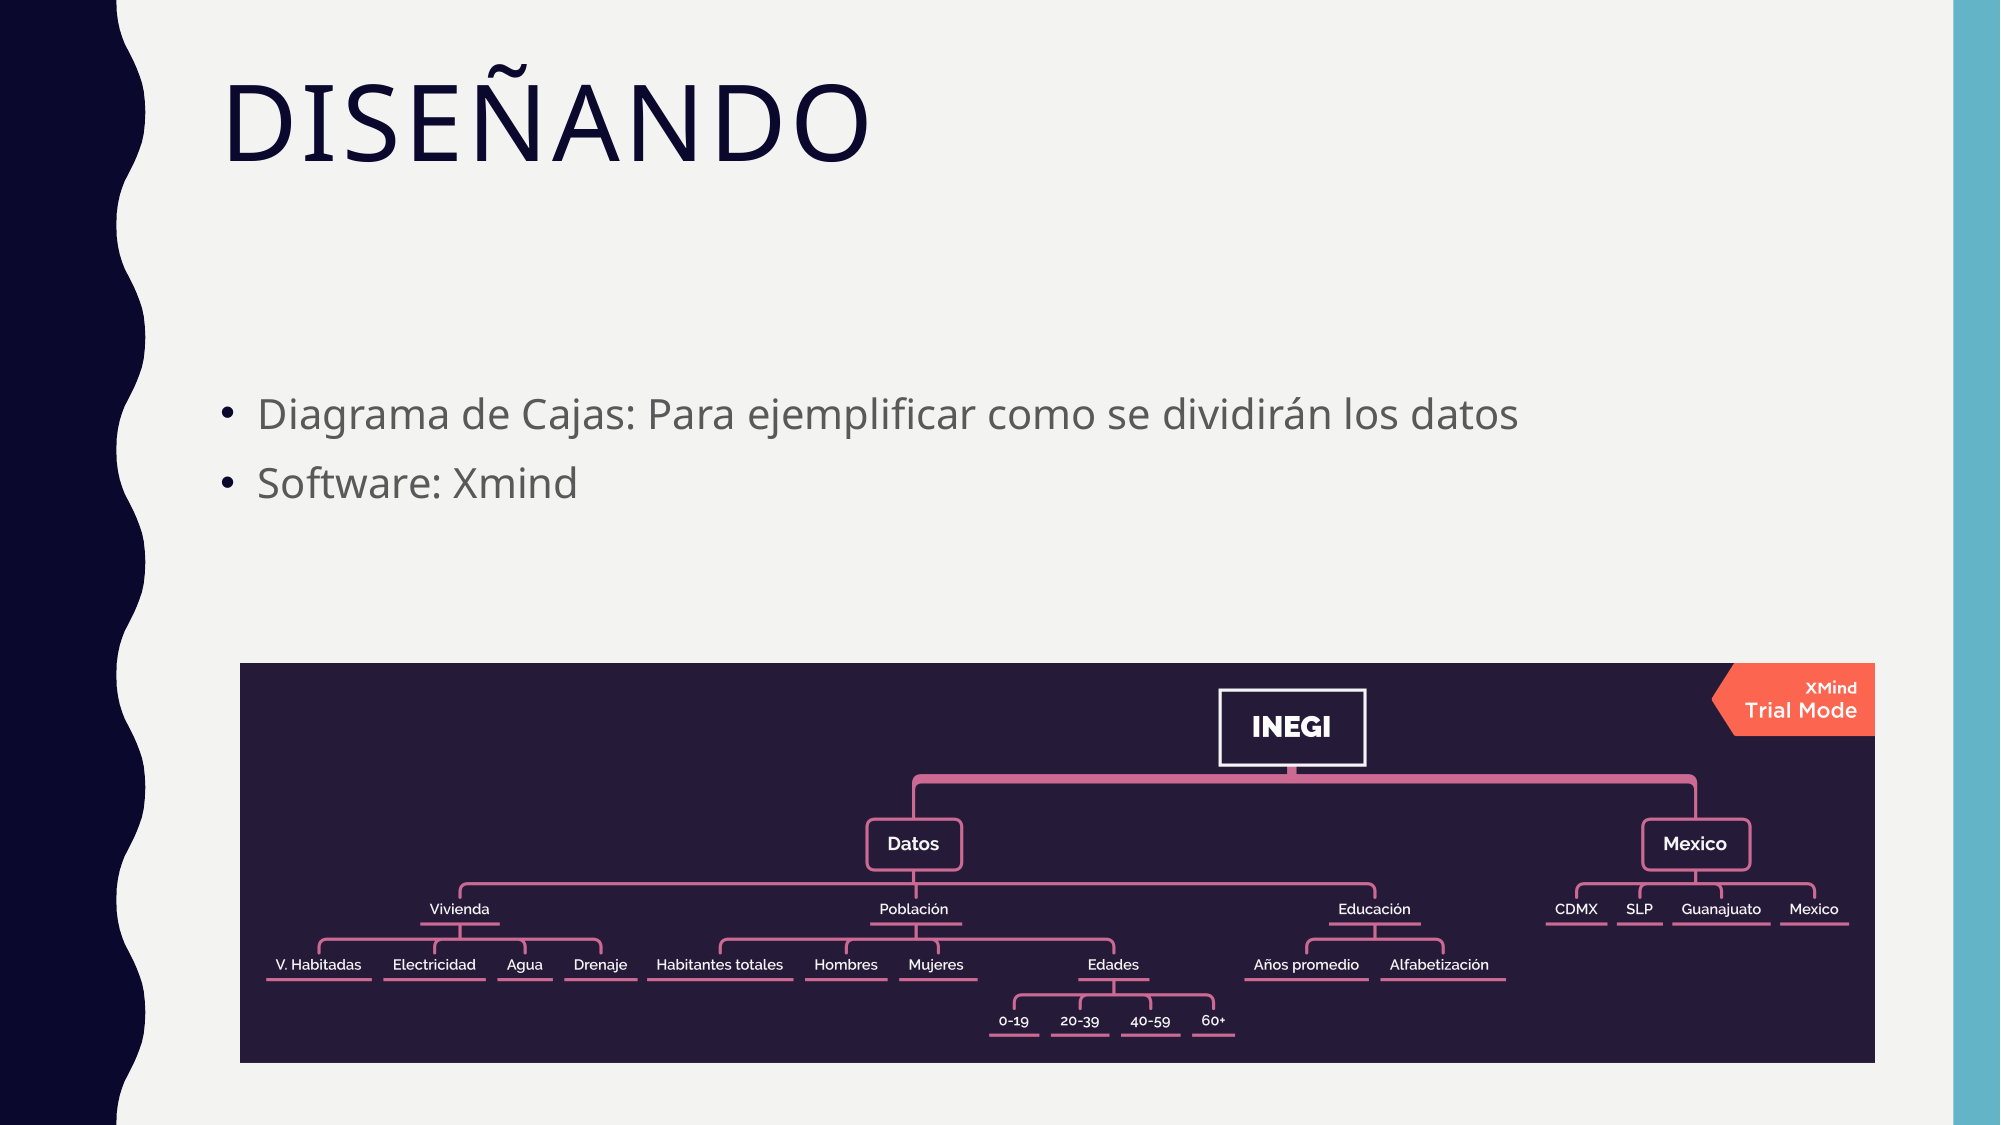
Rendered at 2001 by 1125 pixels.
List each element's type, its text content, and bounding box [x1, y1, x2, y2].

title Diseñando [205, 62, 1875, 308]
picture [239, 663, 1875, 1063]
list Diagrama de Cajas: Para ejemplificar como se dividirán los datos Software: Xmind [205, 375, 1875, 965]
